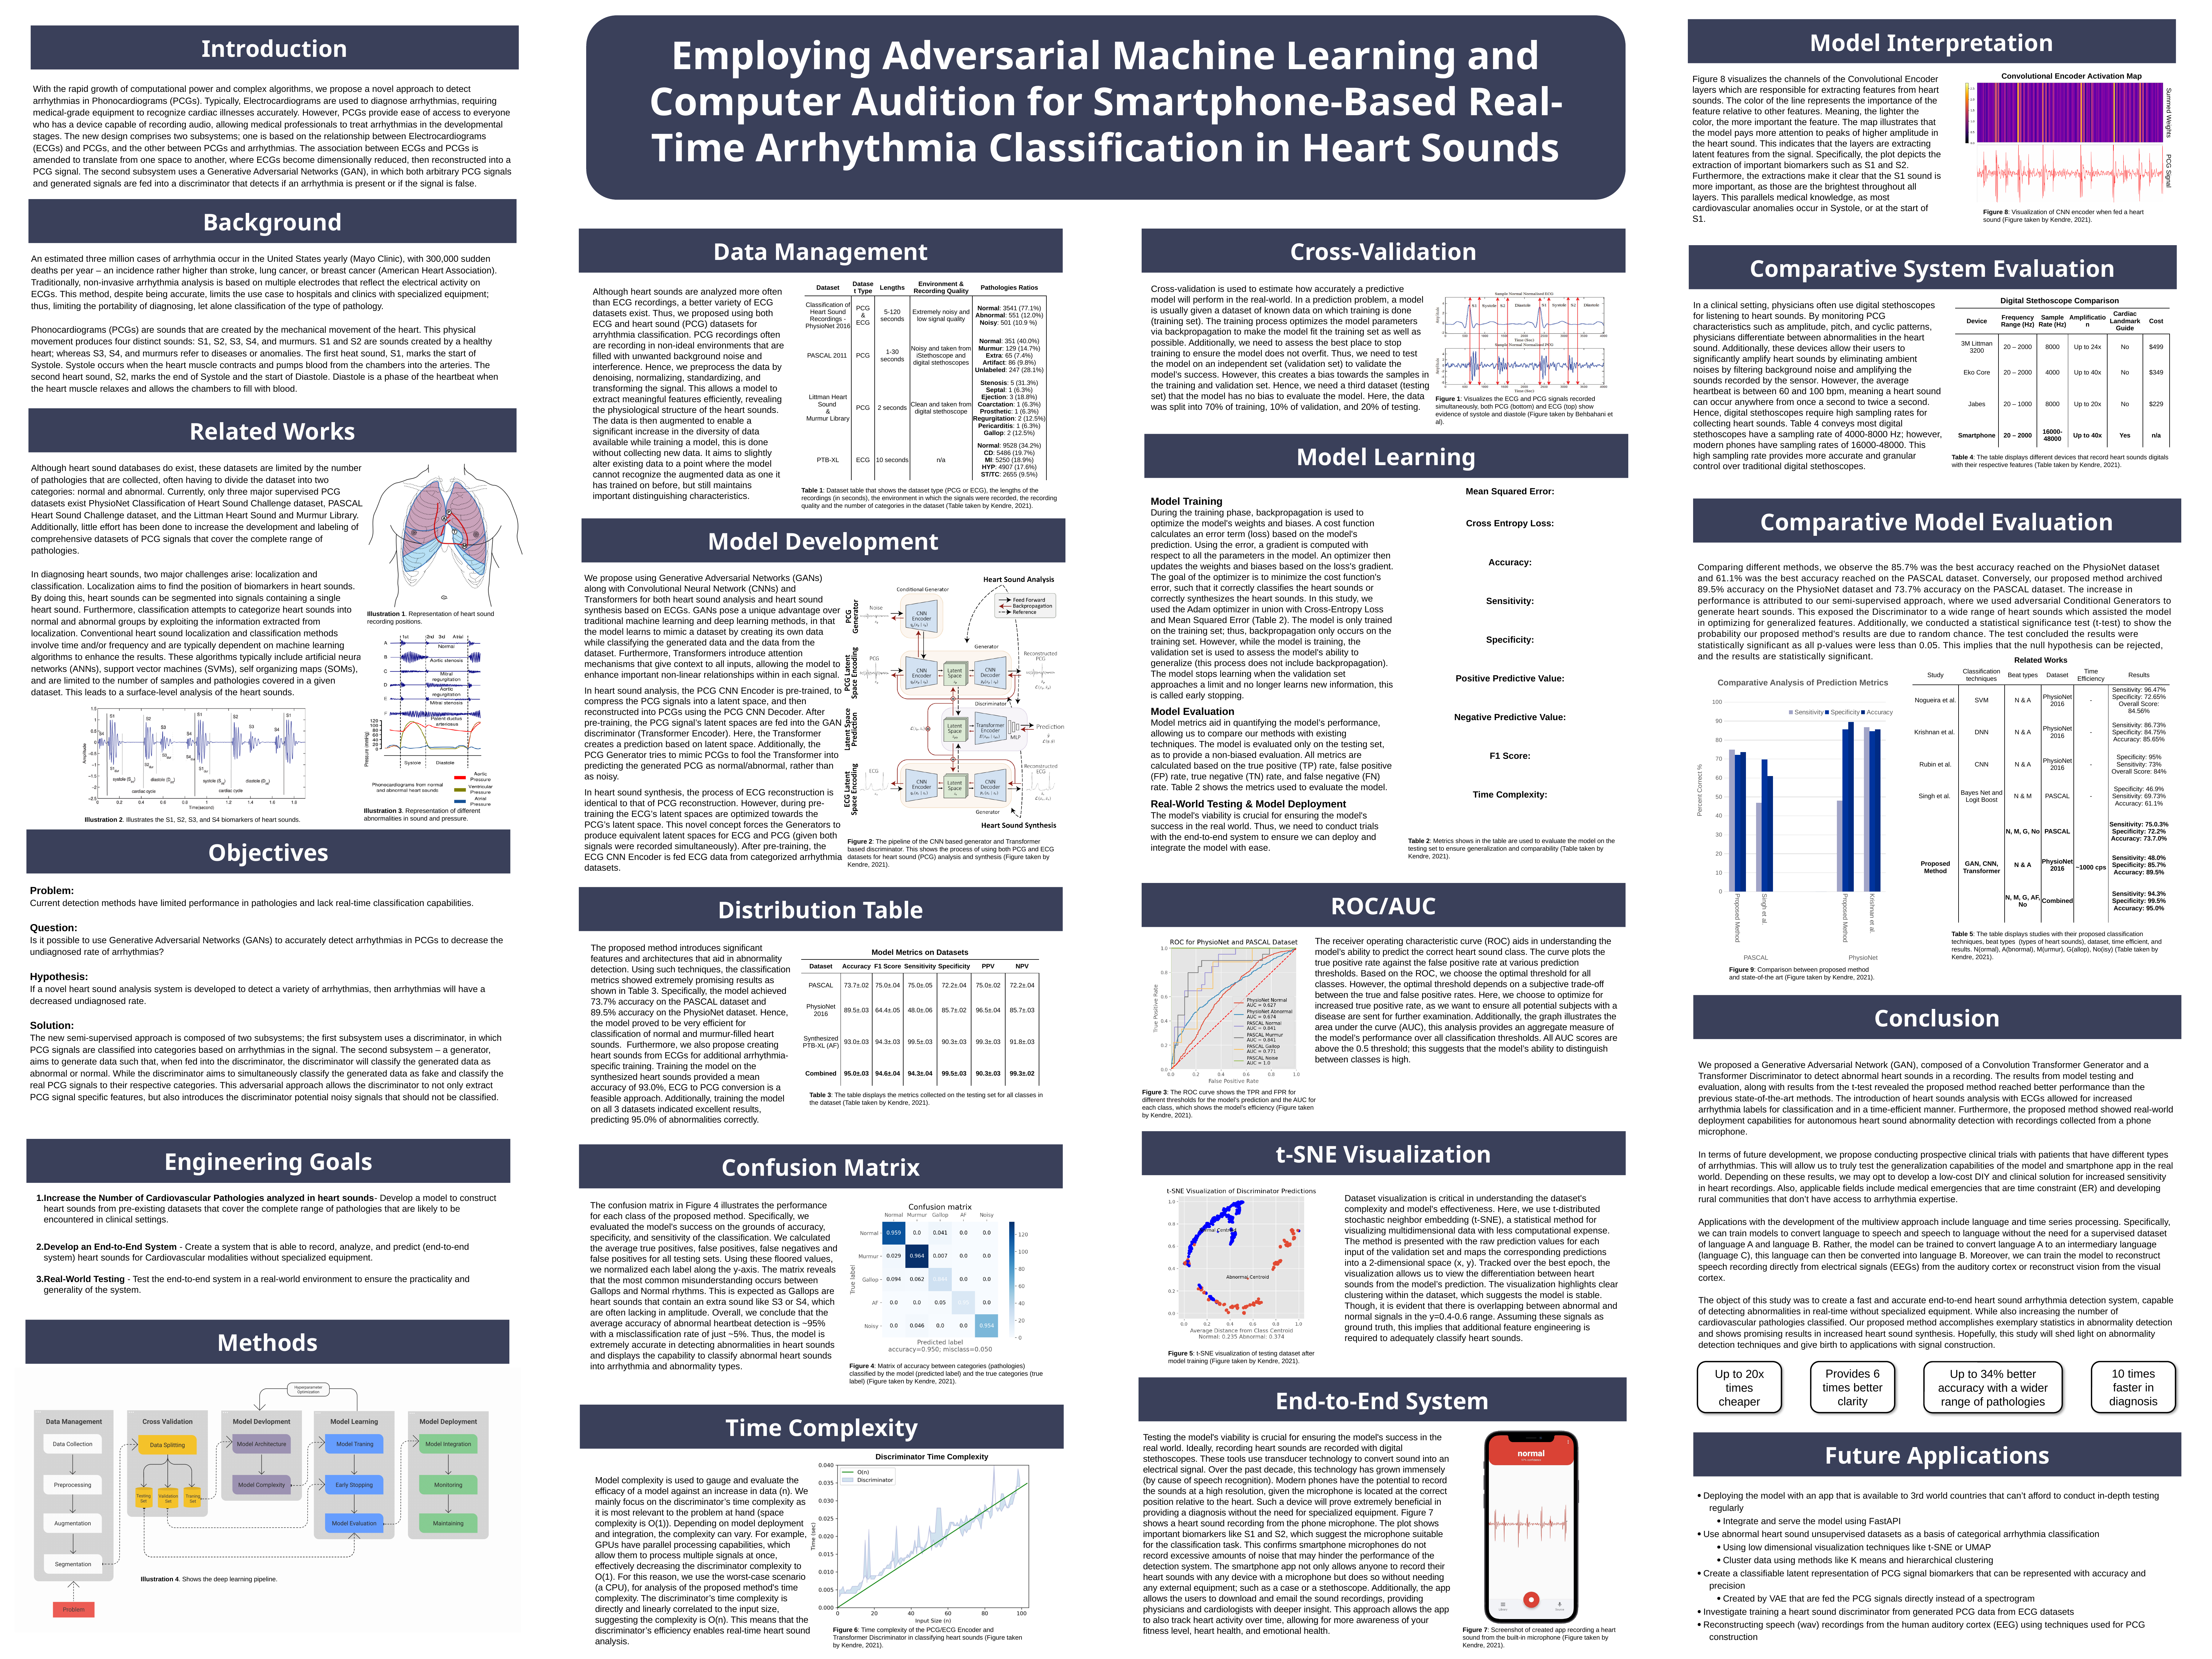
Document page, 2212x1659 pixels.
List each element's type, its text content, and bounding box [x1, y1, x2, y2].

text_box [580, 1404, 1064, 1652]
text_box Methods [25, 1320, 509, 1364]
table_cell N, M, G, AF, No [2005, 879, 2041, 923]
table_cell - [2074, 748, 2108, 780]
table_header Lengths [875, 280, 910, 296]
table_cell 93.0±.03 [841, 1023, 872, 1061]
table_cell Normal: 3541 (77.1%) Abnormal: 551 (12.0%) Noisy: 501 (10.9 %) [973, 296, 1046, 335]
table_header Dataset [805, 280, 851, 296]
text_box Figure 1: Visualizes the ECG and PCG signals recorded simultaneously, both PCG (bottom) and ECG (top) show evidence of systole and diastole (Figure taken by Behbahani et al). [1431, 392, 1619, 428]
text_box Model Metrics on Datasets [867, 945, 973, 959]
table_cell PCG & ECG [852, 296, 874, 335]
table_cell 85.7±.03 [1006, 998, 1039, 1023]
table_cell Nogueira et al. [1912, 685, 1958, 716]
table_cell PhysioNet 2016 [2041, 685, 2073, 716]
table_cell 99.3±.02 [1006, 1061, 1039, 1086]
table_cell Singh et al. [1912, 780, 1958, 812]
text_box Model Training During the training phase, backpropagation is used to optimize the model's weights and biases. A cost function calculates an error term (loss) based on the model's prediction. Using the error, a gradient is computed with respect to all the parameters in the model. An optimizer then updates the weights and biases based on the loss's gradient. The goal of the optimizer is to minimize the cost function's error, such that it correctly classifies the heart sounds or correctly synthesizes the heart sounds. In this study, we used the Adam optimizer in union with Cross-Entropy Loss and Mean Squared Error (Table 2). The model is only trained on the training set; thus, backpropagation only occurs on the training set. However, while the model is training, the validation set is used to assess the model's ability to generalize (this process does not include backpropagation). The model stops learning when the validation set approaches a limit and no longer learns new information, this is called early stopping. Model Evaluation Model metrics aid in quantifying the model’s performance, allowing us to compare our methods with existing techniques. The model is evaluated only on the testing set, as to provide a non-biased evaluation. All metrics are calculated based on the true positive (TP) rate, false positive (FP) rate, true negative (TN) rate, and false negative (FN) rate. Table 2 shows the metrics used to evaluate the model. Real-World Testing & Model Deployment The model's viability is crucial for ensuring the model's success in the real world. Thus, we need to conduct trials with the end-to-end system to ensure we can deploy and integrate the model with ease. [1150, 494, 1395, 853]
table_cell 94.3±.03 [873, 1023, 903, 1061]
table_cell ~1000 cps [2074, 812, 2108, 923]
text_box Distribution Table [579, 887, 1063, 931]
text_box Cross-Validation [1142, 229, 1626, 273]
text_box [1688, 245, 2177, 476]
table_cell PhysioNet 2016 [2041, 748, 2073, 780]
text_box [586, 15, 1626, 200]
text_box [1688, 19, 2176, 226]
table_cell CNN [1959, 748, 2004, 780]
table_cell GAN, CNN, Transformer [1959, 812, 2004, 923]
table_cell DNN [1959, 716, 2004, 748]
table_cell 48.0±.06 [904, 998, 937, 1023]
table_cell 96.5±.04 [971, 998, 1005, 1023]
table_cell PCG [852, 335, 874, 376]
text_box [579, 1144, 1063, 1388]
table_header NPV [1005, 960, 1039, 973]
table_cell 99.5±.03 [937, 1061, 971, 1086]
table_cell ECG [852, 440, 874, 480]
table_cell Rubin et al. [1912, 748, 1958, 780]
table_cell PASCAL [2041, 780, 2073, 812]
text_box Cross-validation is used to estimate how accurately a predictive model will perform in the real-world. In a prediction problem, a model is usually given a dataset of known data on which training is done (training set). The training process optimizes the model parameters via backpropagation to make the model fit the training set as well as possible. Additionally, we need to assess the best place to stop training to ensure the model does not overfit. Thus, we need to test the model on an independent set (validation set) to validate the model’s success. However, this creates a bias towards the samples in the training and validation set. Hence, we need a third dataset (testing set) that the model has no bias to evaluate the model. Here, the data was split into 70% of training, 10% of validation, and 20% of testing. [1150, 282, 1431, 412]
table_cell Stenosis: 5 (31.3%) Septal: 1 (6.3%) Ejection: 3 (18.8%) Coarctation: 1 (6.3%) Prosthetic: 1 (6.3%) Regurgitation: 2 (12.5%) Pericarditis: 1 (6.3%) Gallop: 2 (12.5%) [973, 376, 1046, 440]
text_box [1693, 1432, 2182, 1645]
table_cell Specificity: 95% Sensitivity: 73% Overall Score: 84% [2108, 748, 2170, 780]
table_header Classification techniques [1959, 665, 2005, 684]
text_box Comparing different methods, we observe the 85.7% was the best accuracy reached on the PhysioNet dataset and 61.1% was the best accuracy reached on the PASCAL dataset. Conversely, our proposed method archived 89.5% accuracy on the PhysioNet dataset and 73.7% accuracy on the PASCAL dataset. The increase in performance is attributed to our semi-supervised approach, where we used adversarial Conditional Generators to generate heart sounds. This exposed the Discriminator to a wide range of heart sounds which assisted the model in optimizing for generalized features. Additionally, we conducted a statistical significance test (t-test) to show the probability our proposed method's results are due to random chance. The test concluded the results were statistically significant as all p-values were less than 0.05. This implies that the null hypothesis can be rejected, and the results are statistically significant. [1693, 559, 2181, 664]
text_box Model Learning [1144, 434, 1628, 478]
table_cell 94.6±.04 [873, 1061, 903, 1086]
table_header Environment & Recording Quality [910, 280, 972, 296]
table_cell N & A [2005, 716, 2041, 748]
table_cell Proposed Method [1912, 812, 1958, 923]
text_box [360, 624, 503, 822]
table_cell Bayes Net and Logit Boost [1959, 780, 2004, 812]
table_cell 89.5±.03 [841, 998, 872, 1023]
text_box Engineering Goals [26, 1139, 511, 1183]
table_cell 75.0±.02 [971, 973, 1005, 998]
table_cell 5-120 seconds [875, 296, 910, 335]
table_cell SVM [1959, 685, 2004, 716]
table_header Dataset [2041, 665, 2074, 684]
table_cell 75.0±.04 [873, 973, 903, 998]
table_cell N & A [2005, 851, 2041, 879]
table_cell 72.2±.04 [937, 973, 971, 998]
table_header Sensitivity [903, 960, 937, 973]
table_cell 95.0±.03 [841, 1061, 872, 1086]
table_cell Sensitivity: 94.3% Specificity: 99.5% Accuracy: 95.0% [2108, 879, 2170, 923]
table_cell 85.7±.02 [937, 998, 971, 1023]
table_cell Sensitivity: 96.47% Specificity: 72.65% Overall Score: 84.56% [2108, 685, 2170, 716]
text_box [25, 25, 519, 1106]
table_cell Sensitivity: 75.0.3% Specificity: 72.2% Accuracy: 73.7.0% [2108, 812, 2170, 851]
text_box Provides 6 times better clarity [1810, 1361, 1896, 1414]
table_header Results [2108, 665, 2170, 684]
table_header Pathologies Ratios [972, 280, 1046, 296]
table_header F1 Score [872, 960, 903, 973]
text_box Comparative Analysis of Prediction Metrics [1712, 675, 1894, 684]
table_cell PhysioNet 2016 [801, 998, 841, 1023]
text_box Up to 34% better accuracy with a wider range of pathologies [1923, 1361, 2063, 1414]
table_cell Sensitivity: 86.73% Specificity: 84.75% Accuracy: 85.65% [2108, 716, 2170, 748]
table_cell N & A [2005, 748, 2041, 780]
text_box Employing Adversarial Machine Learning and Computer Audition for Smartphone-Based Real-Time Arrhythmia Classification in Heart Sounds [618, 30, 1594, 179]
table_cell PASCAL [801, 973, 841, 998]
table_cell 1-30 seconds [875, 335, 910, 376]
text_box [83, 707, 305, 818]
table_cell 73.7±.02 [841, 973, 872, 998]
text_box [365, 458, 524, 658]
table_header Dataset [801, 960, 841, 973]
table_cell N, M, G, No [2005, 812, 2041, 851]
text_box Table 1: Dataset table that shows the dataset type (PCG or ECG), the lengths of the recordings (in seconds), the environment in which the signals were recorded, the recording quality and the number of categories in the dataset (Table taken by Kendre, 2021). [797, 484, 1062, 512]
chart [1669, 684, 1894, 970]
text_box 10 times faster in diagnosis [2091, 1361, 2176, 1414]
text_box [1138, 1377, 1627, 1644]
table_header PPV [971, 960, 1005, 973]
table_cell PhysioNet 2016 [2041, 716, 2073, 748]
table_cell - [2074, 685, 2108, 716]
table_cell PASCAL [2041, 812, 2073, 851]
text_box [581, 518, 1067, 876]
table_header Time Efficiency [2074, 665, 2108, 684]
table_cell Littman Heart Sound & Murmur Library [805, 376, 851, 440]
text_box Increase the Number of Cardiovascular Pathologies analyzed in heart sounds- Develop a model to construct heart sounds from pre-existing datasets that cover the complete range of pathologies that are likely to be encountered in clinical settings. Develop an End-to-End System - Create a system that is able to record, analyze, and predict (end-to-end system) heart sounds for Cardiovascular modalities without specialized equipment. Real-World Testing - Test the end-to-end system in a real-world environment to ensure the practicality and generality of the system. [25, 1190, 512, 1297]
table_cell n/a [910, 440, 972, 480]
table_cell PhysioNet 2016 [2041, 851, 2073, 879]
text_box Figure 9: Comparison between proposed method and state-of-the art (Figure taken by Kendre, 2021). [1724, 973, 1885, 983]
text_box Comparative Model Evaluation [1693, 498, 2181, 543]
table_cell 94.3±.04 [904, 1061, 937, 1086]
text_box Data Management [579, 229, 1063, 273]
text_box Up to 20x times cheaper [1697, 1361, 1782, 1414]
text_box Table 5: The table displays studies with their proposed classification techniques, beat types (types of heart sounds), dataset, time efficient, and results. N(ormal), A(bnormal), M(urmur), G(allop), No(isy) (Table taken by Kendre, 2021). [1947, 928, 2167, 963]
table_cell Sensitivity: 48.0% Specificity: 85.7% Accuracy: 89.5% [2108, 851, 2170, 879]
table_cell Extremely noisy and low signal quality [910, 296, 972, 335]
table_cell - [2074, 716, 2108, 748]
table_cell 72.2±.04 [1006, 973, 1039, 998]
table_header Accuracy [841, 960, 872, 973]
table_cell 10 seconds [875, 440, 910, 480]
table_cell 64.4±.05 [873, 998, 903, 1023]
table_cell N & M [2005, 780, 2041, 812]
table_cell 90.3±.03 [937, 1023, 971, 1061]
table_cell Combined [801, 1061, 841, 1086]
picture [1435, 292, 1608, 393]
table_cell 90.3±.03 [971, 1061, 1005, 1086]
text_box The proposed method introduces significant features and architectures that aid in abnormality detection. Using such techniques, the classification metrics showed extremely promising results as shown in Table 3. Specifically, the model achieved 73.7% accuracy on the PASCAL dataset and 89.5% accuracy on the PhysioNet dataset. Hence, the model proved to be very efficient for classification of normal and murmur-filled heart sounds. Furthermore, we also propose creating heart sounds from ECGs for additional arrhythmia-specific training. Training the model on the synthesized heart sounds provided a mean accuracy of 93.0%, ECG to PCG conversion is a feasible approach. Additionally, training the model on all 3 datasets indicated excellent results, predicting 95.0% of abnormalities correctly. [586, 939, 798, 1127]
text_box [1119, 1131, 1626, 1367]
table_cell PTB-XL [805, 440, 851, 480]
table_cell N & A [2005, 685, 2041, 716]
table_cell Noisy and taken from iStethoscope and digital stethoscopes [910, 335, 972, 376]
table_cell 99.3±.03 [971, 1023, 1005, 1061]
table_cell Normal: 351 (40.0%) Murmur: 129 (14.7%) Extra: 65 (7.4%) Artifact: 86 (9.8%) Unlabeled: 247 (28.1%) [973, 335, 1046, 376]
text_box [1137, 883, 1626, 1114]
text_box Related Works [2010, 653, 2073, 667]
table_cell Krishnan et al. [1912, 716, 1958, 748]
table_cell 2 seconds [875, 376, 910, 440]
table_cell 99.5±.03 [904, 1023, 937, 1061]
table_cell PCG [852, 376, 874, 440]
table_header Specificity [937, 960, 971, 973]
table_header Beat types [2005, 665, 2041, 684]
text_box Although heart sounds are analyzed more often than ECG recordings, a better variety of ECG datasets exist. Thus, we proposed using both ECG and heart sound (PCG) datasets for arryhthmia classification. PCG recordings often are recording in non-ideal environments that are filled with unwanted background noise and interference. Hence, we preprocess the data by denoising, normalizing, standardizing, and transforming the signal. This allows a model to extract meaningful features efficiently, revealing the physiological structure of the heart sounds. The data is then augmented to enable a significant increase in the diversity of data available while training a model, this is done without collecting new data. It aims to slightly alter existing data to a point where the model cannot recognize the augmented data as one it has trained on before, but still maintains important distinguishing characteristics. [592, 285, 791, 501]
table_cell - [2074, 780, 2108, 812]
table_cell Synthesized PTB-XL (AF) [801, 1023, 841, 1061]
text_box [1693, 995, 2182, 1343]
table_header Dataset Type [851, 280, 875, 296]
table_cell Combined [2041, 879, 2073, 923]
table_cell 75.0±.05 [904, 973, 937, 998]
table_cell Specificity: 46.9% Sensitivity: 69.73% Accuracy: 61.1% [2108, 780, 2170, 812]
table_cell Clean and taken from digital stethoscope [910, 376, 972, 440]
table_cell Classification of Heart Sound Recordings - PhysioNet 2016 [805, 296, 851, 335]
table_cell 91.8±.03 [1006, 1023, 1039, 1061]
text_box Table 2: Metrics shows in the table are used to evaluate the model on the testing set to ensure generalization and comparability (Table taken by Kendre, 2021). [1403, 834, 1626, 862]
text_box Table 3: The table displays the metrics collected on the testing set for all classes in the dataset (Table taken by Kendre, 2021). [805, 1088, 1051, 1109]
table_cell Normal: 9528 (34.2%) CD: 5486 (19.7%) MI: 5250 (18.9%) HYP: 4907 (17.6%) ST/TC: 2655 (9.5%) [973, 440, 1046, 480]
table_cell PASCAL 2011 [805, 335, 851, 376]
table_header Study [1912, 665, 1959, 684]
picture [15, 1367, 521, 1632]
